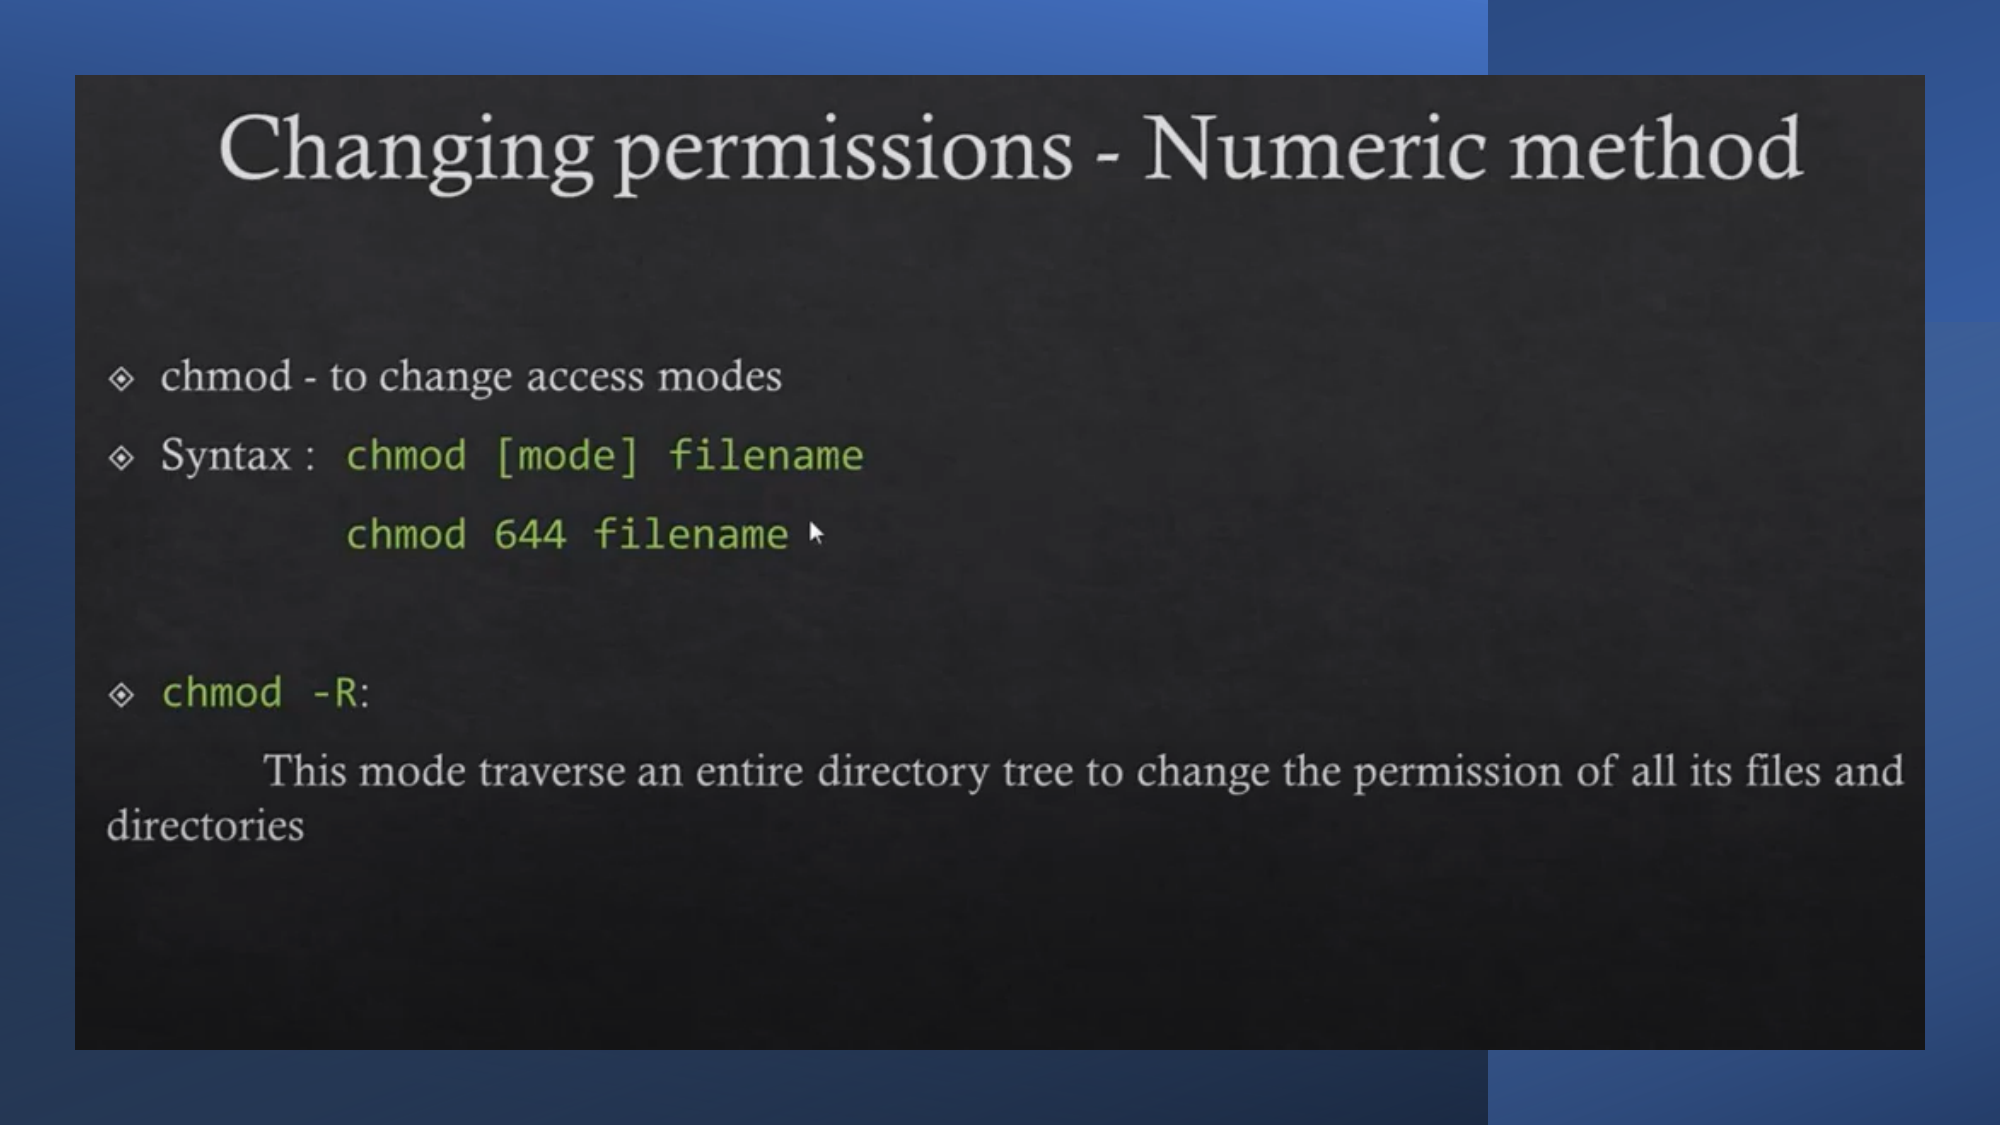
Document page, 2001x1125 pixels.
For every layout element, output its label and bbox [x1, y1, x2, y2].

text_box [0, 0, 1488, 322]
text_box [1488, 0, 2000, 322]
text_box [0, 322, 2000, 1125]
picture [74, 74, 1926, 1051]
